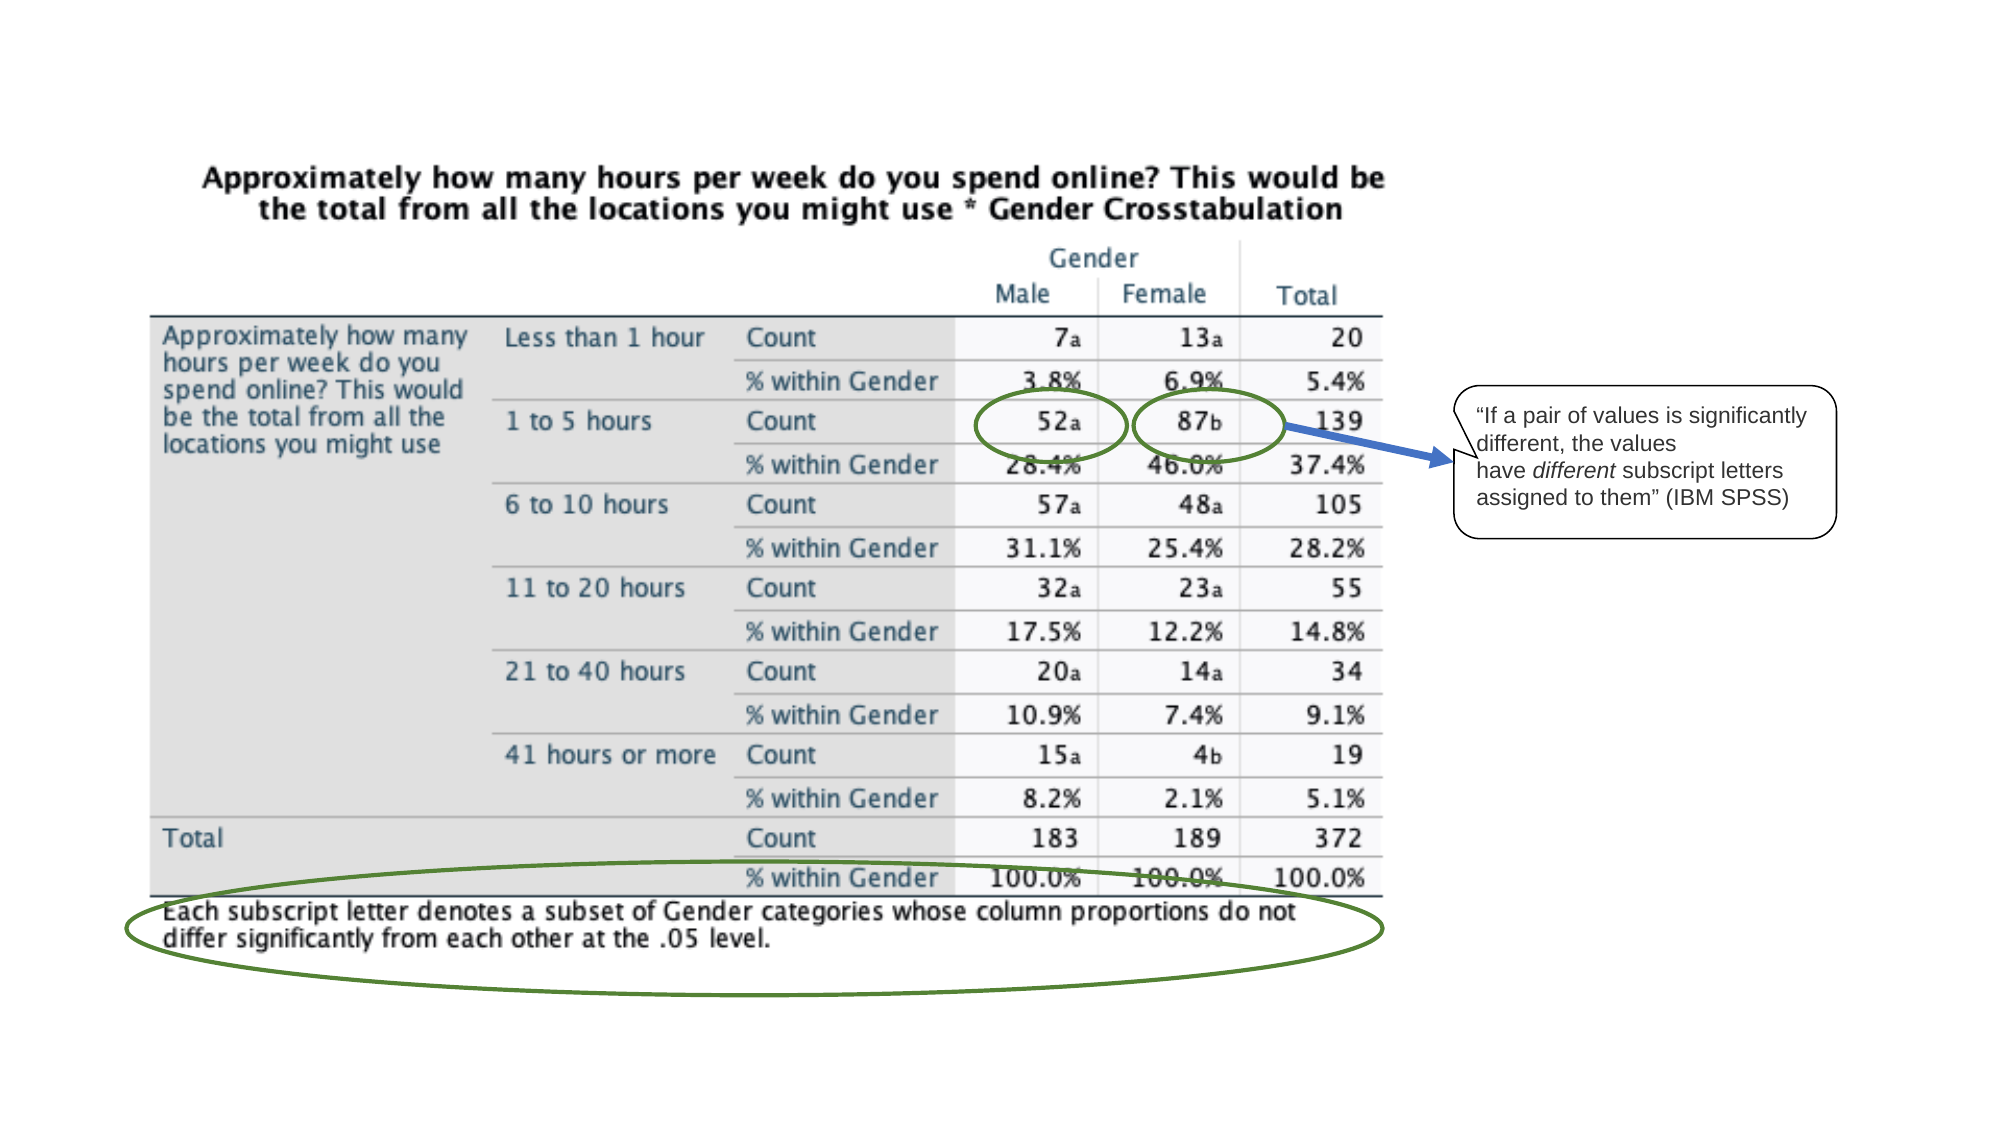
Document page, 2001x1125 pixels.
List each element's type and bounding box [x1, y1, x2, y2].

text_box [126, 149, 1837, 996]
